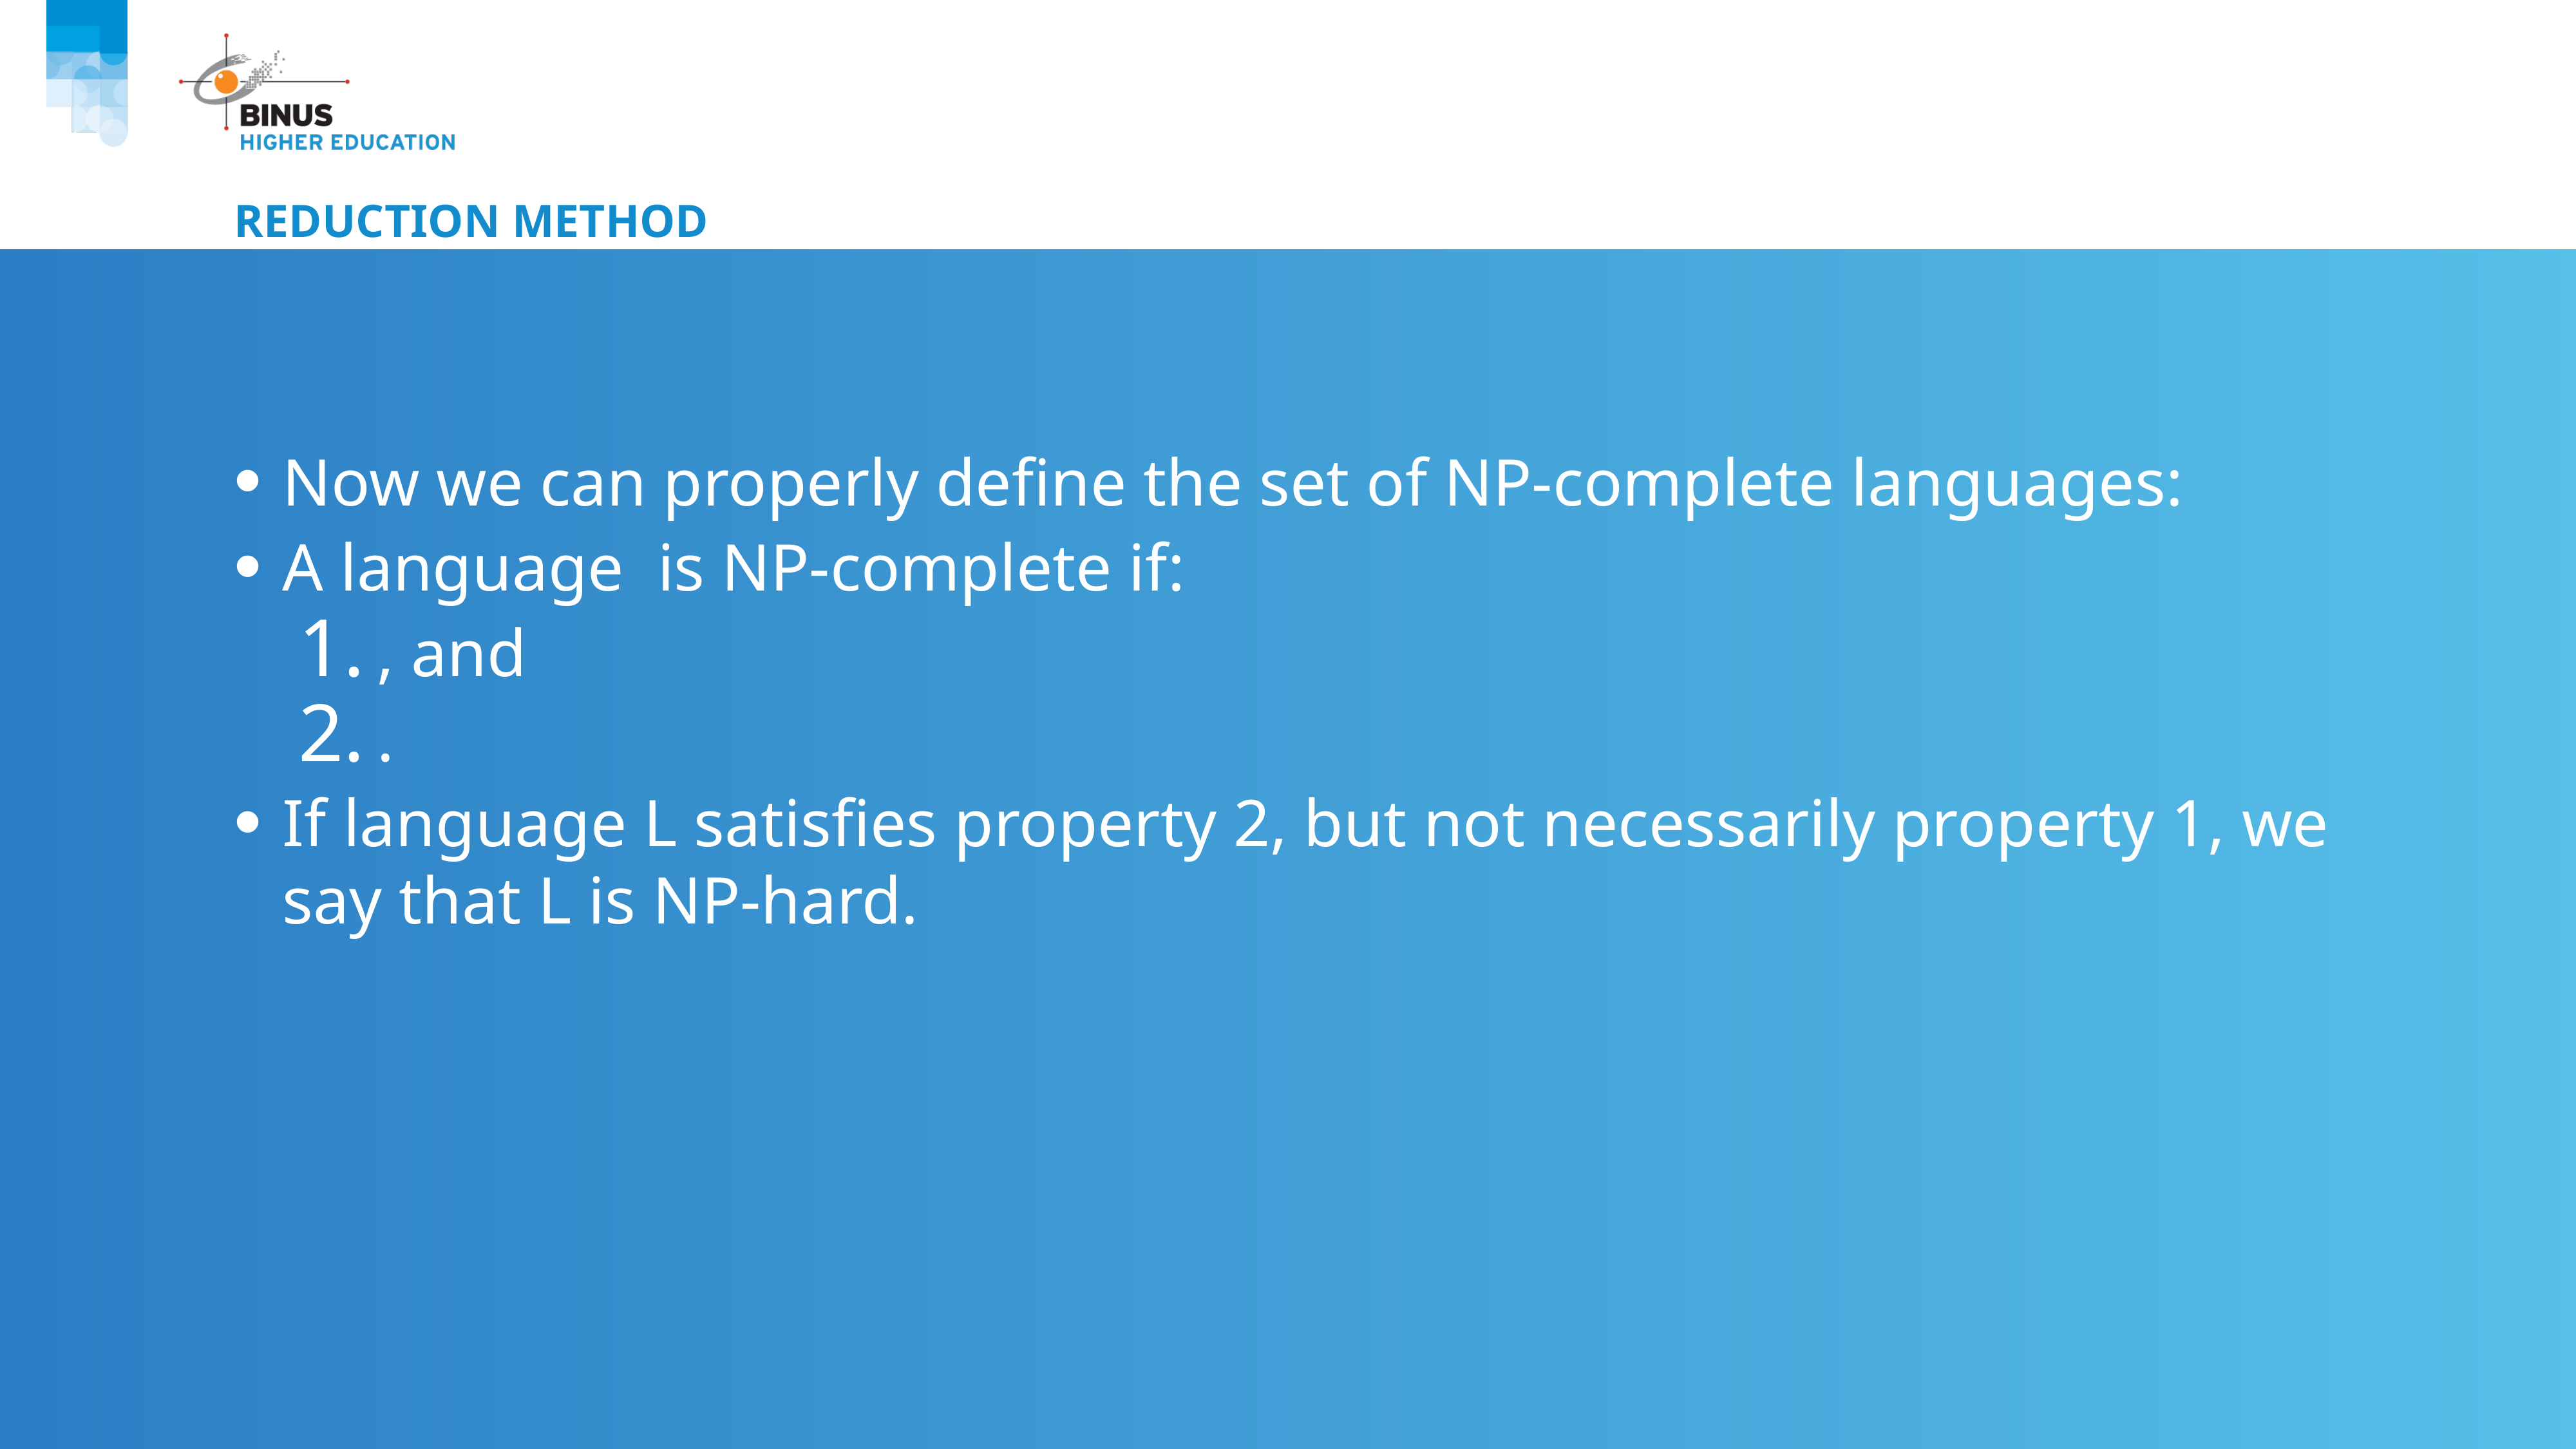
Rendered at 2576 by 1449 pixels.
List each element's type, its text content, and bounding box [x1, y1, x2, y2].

title Reduction Method [228, 197, 1784, 252]
picture [46, 0, 455, 154]
